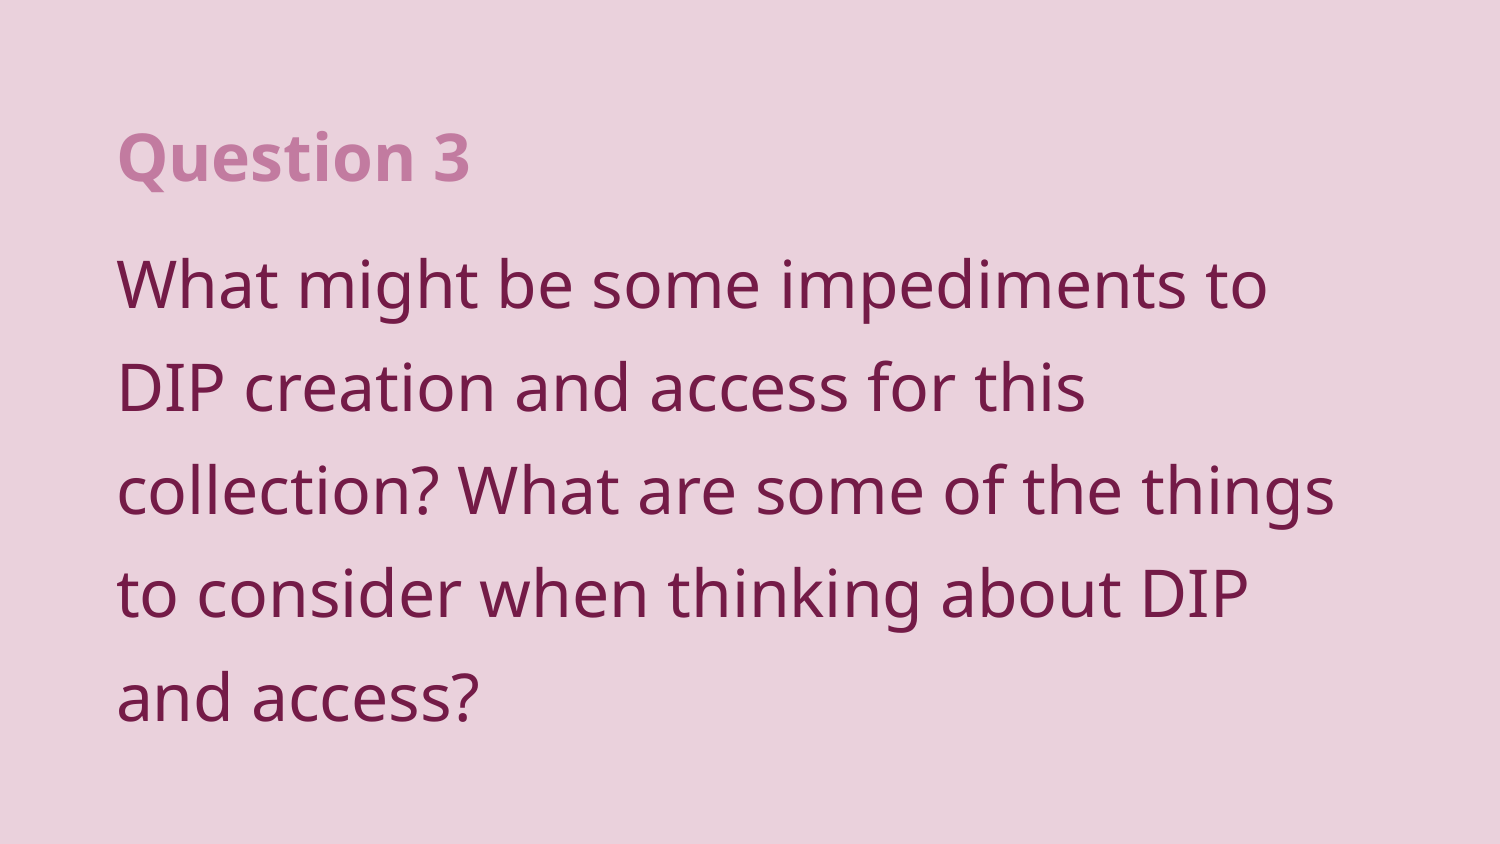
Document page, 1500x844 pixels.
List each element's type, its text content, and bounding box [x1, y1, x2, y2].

list Question 3 What might be some impediments to DIP creation and access for this collection? What are some of the things to consider when thinking about DIP and access? [56, 37, 1444, 807]
